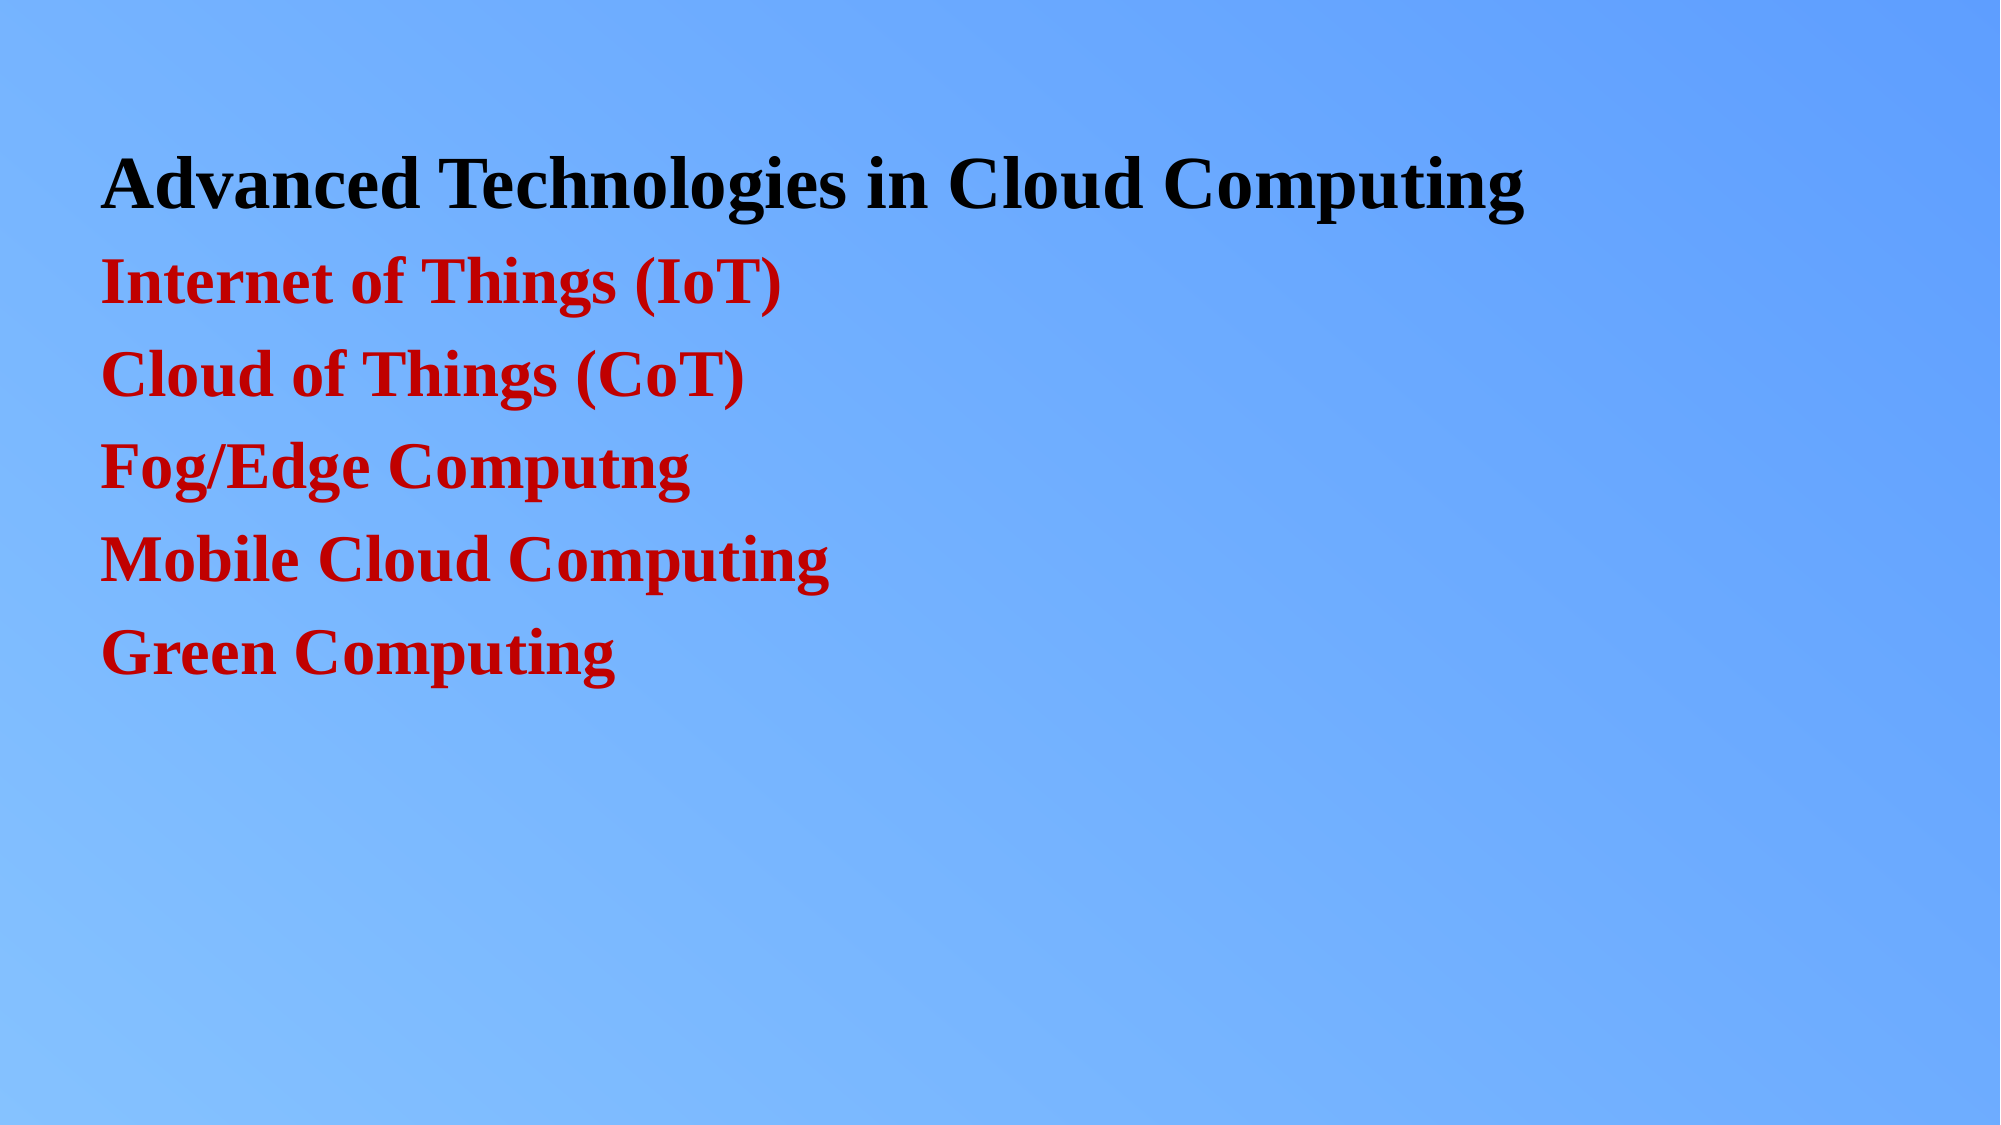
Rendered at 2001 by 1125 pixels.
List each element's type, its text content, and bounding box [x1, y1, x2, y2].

list Advanced Technologies in Cloud Computing Internet of Things (IoT) Cloud of Things (CoT) Fog/Edge Computng Mobile Cloud Computing Green Computing [85, 136, 1911, 838]
